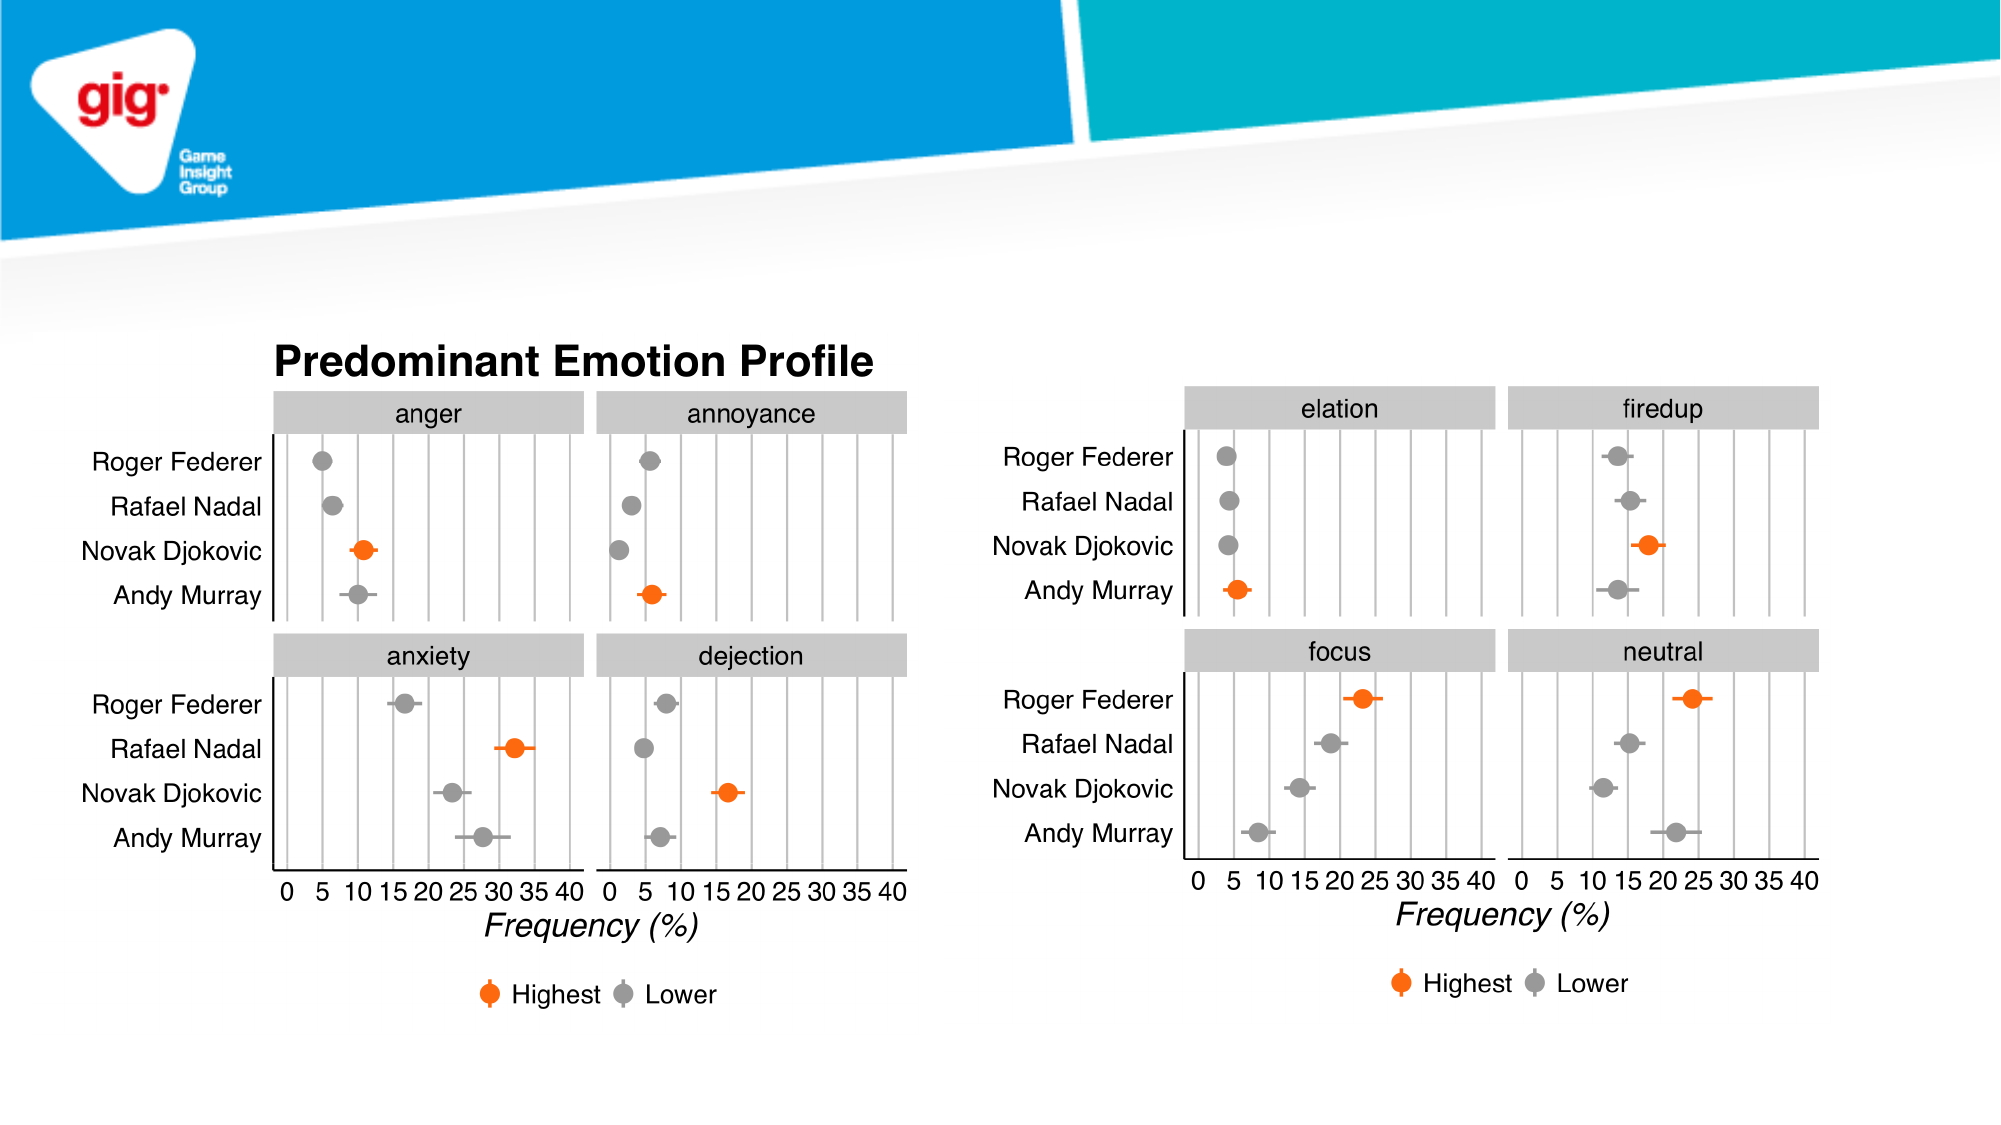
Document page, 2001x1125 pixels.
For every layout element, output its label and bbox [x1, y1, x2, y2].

picture [0, 0, 2001, 1125]
list [32, 332, 919, 864]
picture [180, 165, 232, 197]
picture [30, 29, 195, 195]
picture [180, 149, 226, 163]
